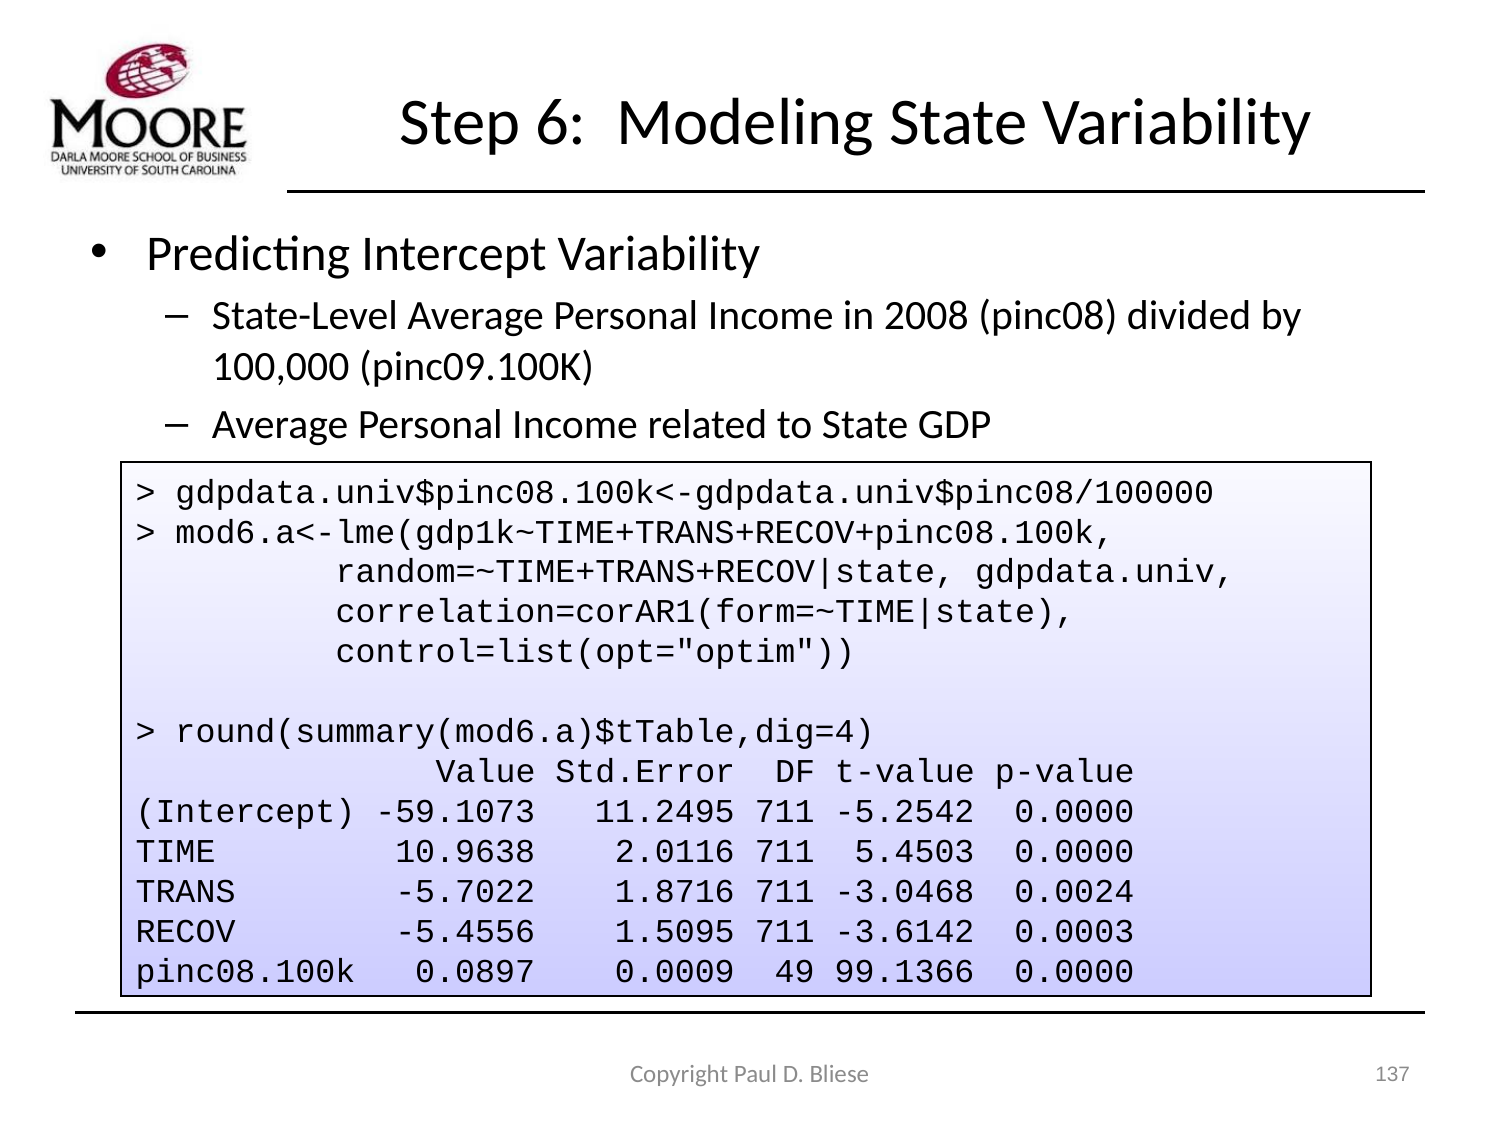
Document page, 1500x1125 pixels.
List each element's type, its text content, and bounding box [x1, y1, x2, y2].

picture [35, 24, 262, 191]
slide_number 137 [1074, 1042, 1425, 1103]
text_box > gdpdata.univ$pinc08.100k<-gdpdata.univ$pinc08/100000 > mod6.a<-lme(gdp1k~TIME+TRANS+RECOV+pinc08.100k, random=~TIME+TRANS+RECOV|state, gdpdata.univ, correlation=corAR1(form=~TIME|state), control=list(opt="optim")) > round(summary(mod6.a)$tTable,dig=4) Value Std.Error DF t-value p-value (Intercept) -59.1073 11.2495 711 -5.2542 0.0000 TIME 10.9638 2.0116 711 5.4503 0.0000 TRANS -5.7022 1.8716 711 -3.0468 0.0024 RECOV -5.4556 1.5095 711 -3.6142 0.0003 pinc08.100k 0.0897 0.0009 49 99.1366 0.0000 [120, 462, 1372, 997]
list Predicting Intercept Variability State-Level Average Personal Income in 2008 (pinc08) divided by 100,000 (pinc09.100K) Average Personal Income related to State GDP [75, 212, 1425, 1005]
footer Copyright Paul D. Bliese [512, 1042, 988, 1103]
title Step 6: Modeling State Variability [287, 45, 1425, 192]
